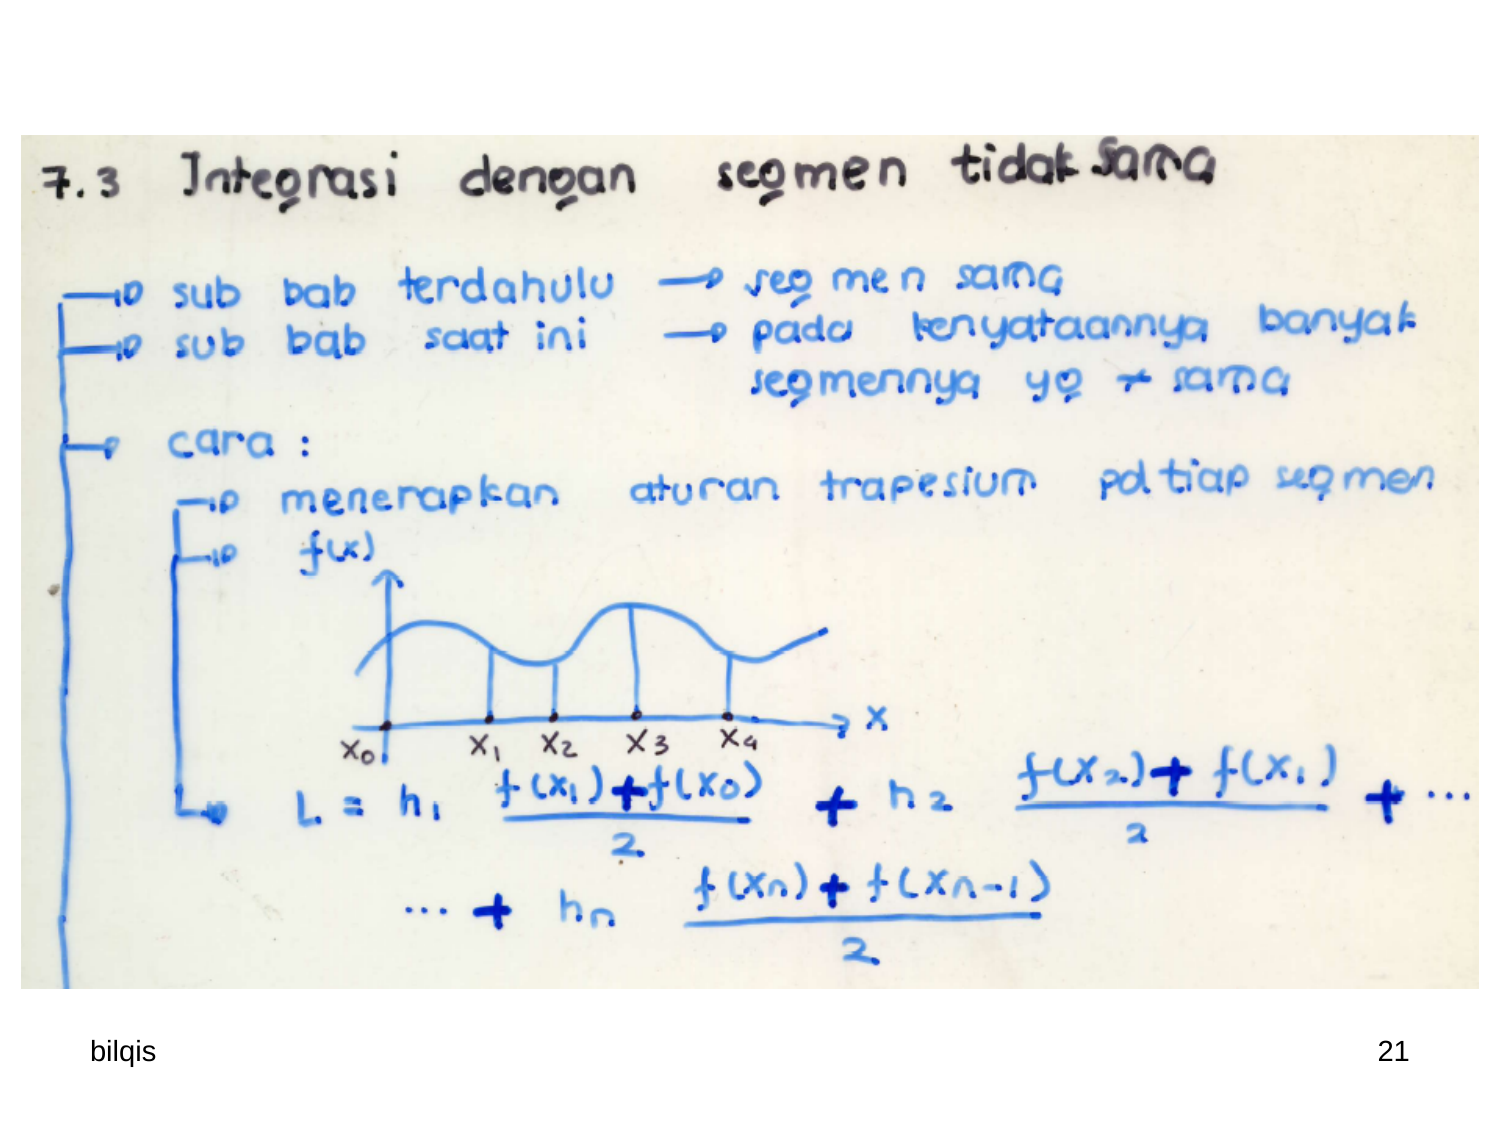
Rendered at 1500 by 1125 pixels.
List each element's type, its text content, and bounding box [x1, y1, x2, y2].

slide_number bilqis [74, 1024, 426, 1103]
slide_number 21 [1074, 1024, 1426, 1103]
picture [21, 135, 1479, 990]
